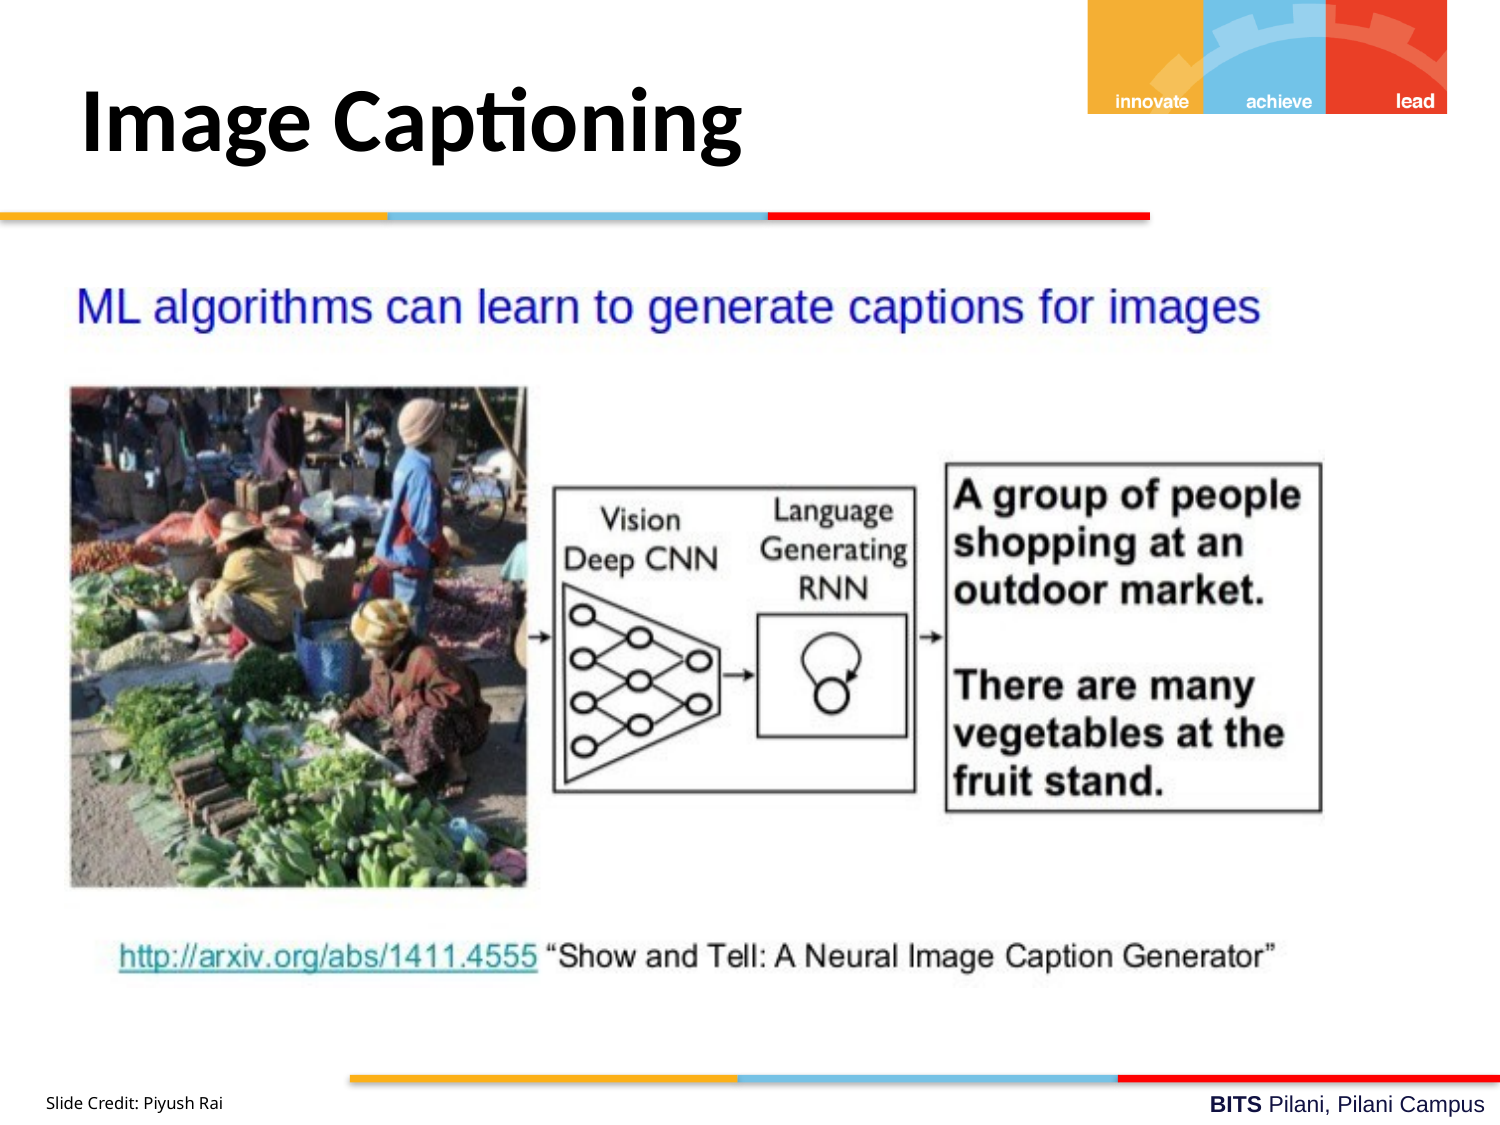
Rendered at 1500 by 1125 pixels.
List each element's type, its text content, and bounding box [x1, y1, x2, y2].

picture [1087, 0, 1448, 114]
text_box Slide Credit: Piyush Rai [44, 1090, 348, 1125]
title Image Captioning [64, 13, 1069, 217]
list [64, 287, 1326, 988]
